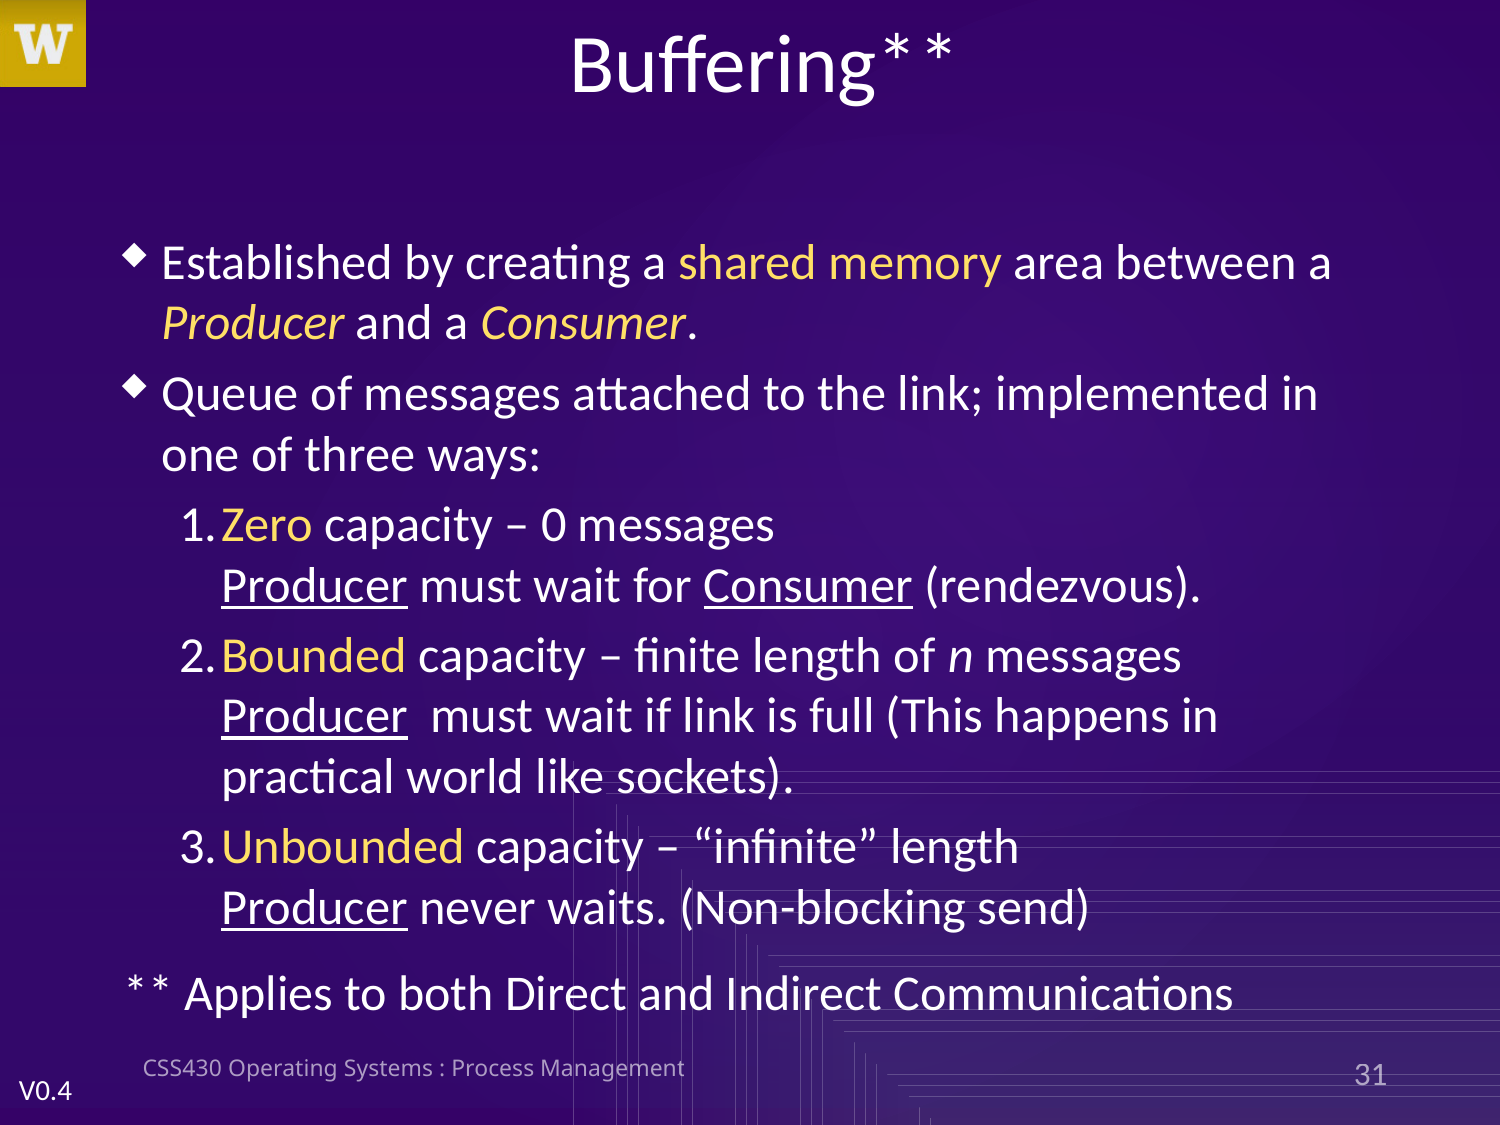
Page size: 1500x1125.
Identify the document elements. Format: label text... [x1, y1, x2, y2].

slide_number 31 [1235, 1039, 1403, 1100]
text_box Established by creating a shared memory area between a Producer and a Consumer. Queue of messages attached to the link; implemented in one of three ways: 1. Zero capacity – 0 messages Producer must wait for Consumer (rendezvous). 2. Bounded capacity – finite length of n messages Producer must wait if link is full (This happens in practical world like sockets). 3. Unbounded capacity – “infinite” length Producer never waits. (Non-blocking send) [101, 221, 1391, 953]
title Buffering** [127, 0, 1403, 119]
footer CSS430 Operating Systems : Process Management [127, 1039, 885, 1100]
picture [0, 0, 86, 87]
text_box ** Applies to both Direct and Indirect Communications [108, 953, 1250, 1029]
